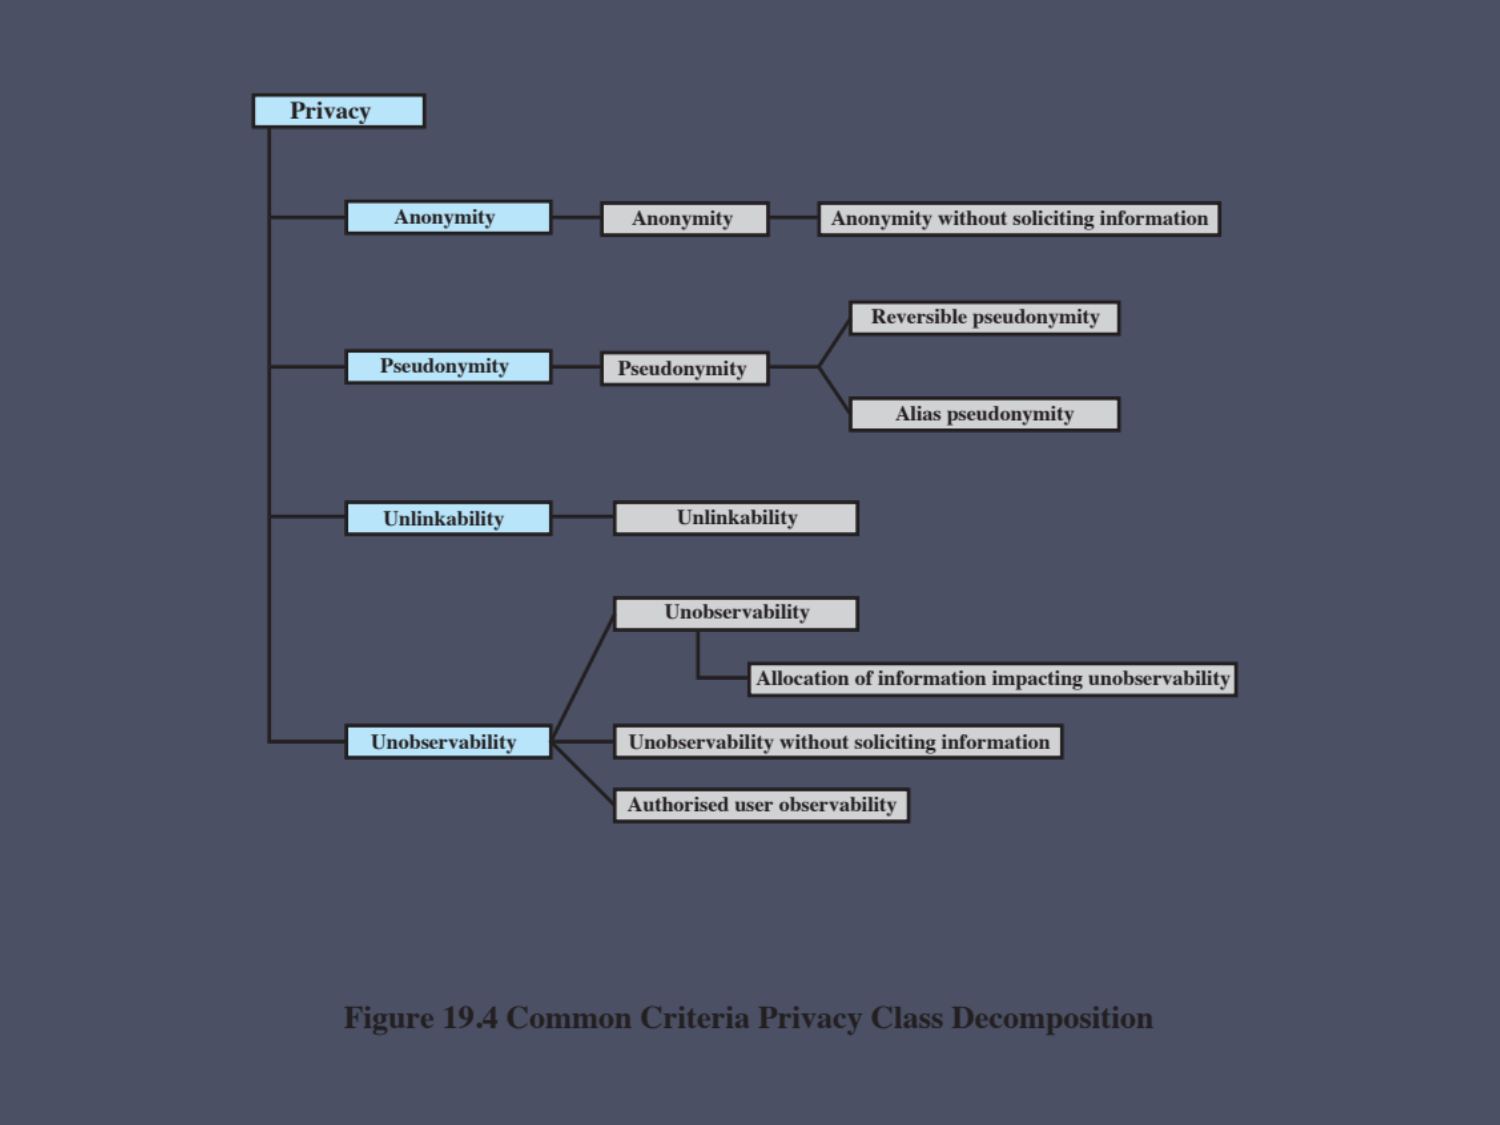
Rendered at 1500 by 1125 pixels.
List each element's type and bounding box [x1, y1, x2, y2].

picture [194, 30, 1278, 1093]
